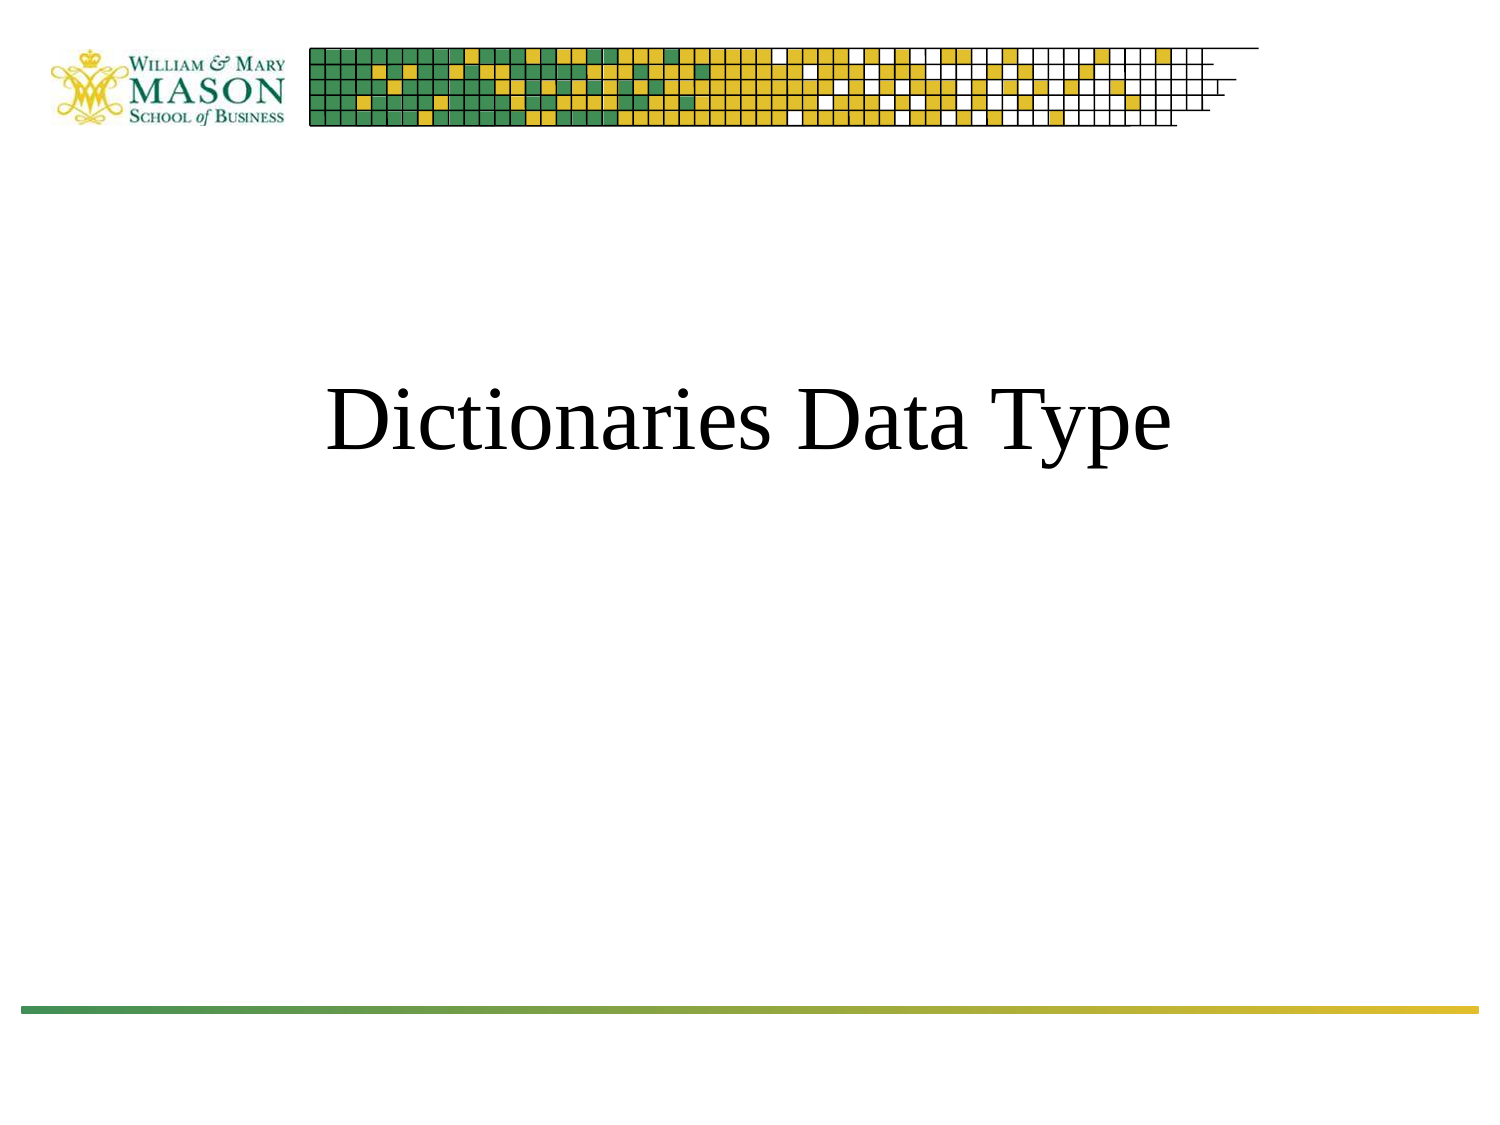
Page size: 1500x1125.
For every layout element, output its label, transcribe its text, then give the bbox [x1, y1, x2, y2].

picture [51, 49, 285, 126]
title Dictionaries Data Type [112, 292, 1388, 534]
